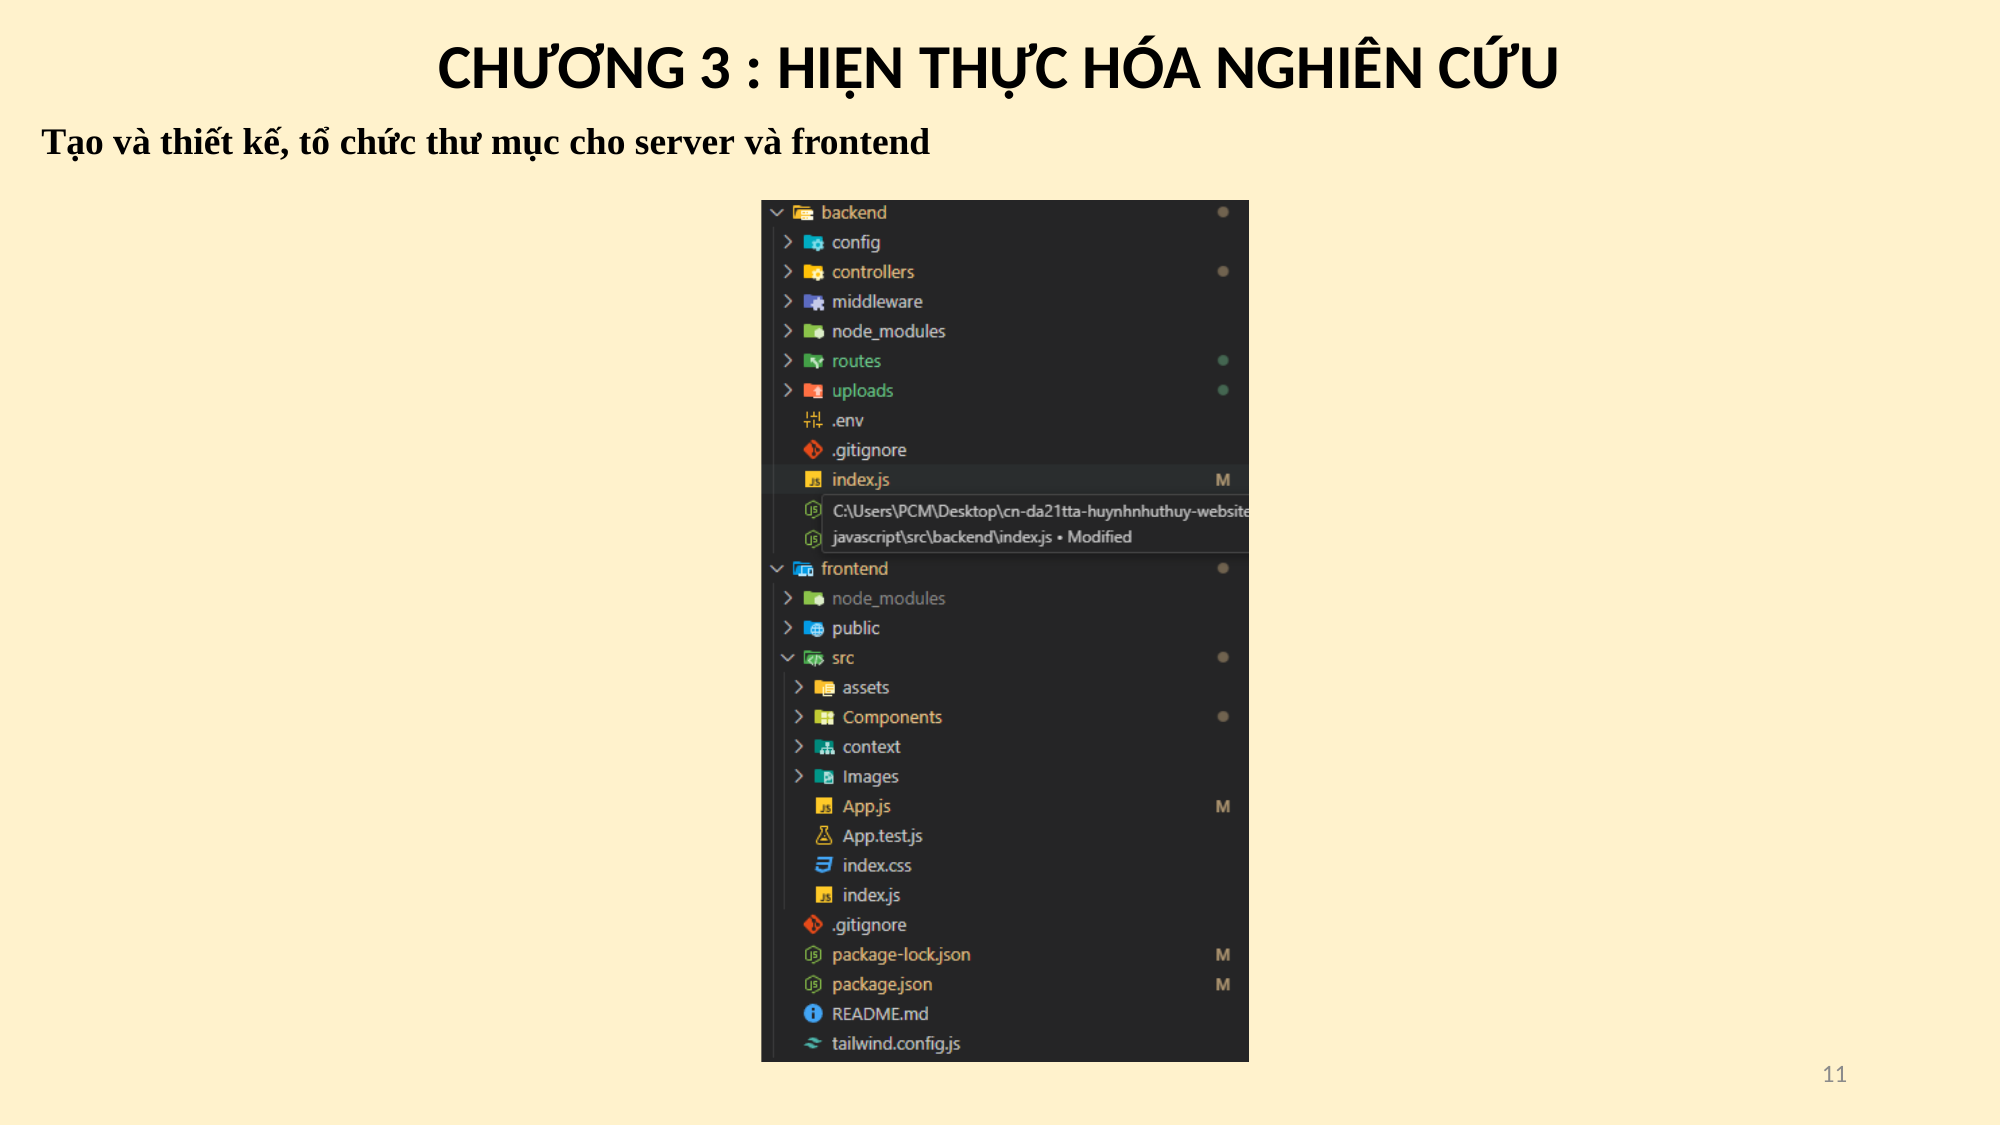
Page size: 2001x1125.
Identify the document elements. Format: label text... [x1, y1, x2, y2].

text_box Tạo và thiết kế, tổ chức thư mục cho server và frontend [26, 109, 1063, 161]
slide_number 11 [1412, 1042, 1863, 1103]
text_box CHƯƠNG 3 : HIỆN THỰC HÓA NGHIÊN CỨU [0, 19, 2000, 109]
picture [761, 200, 1249, 1062]
